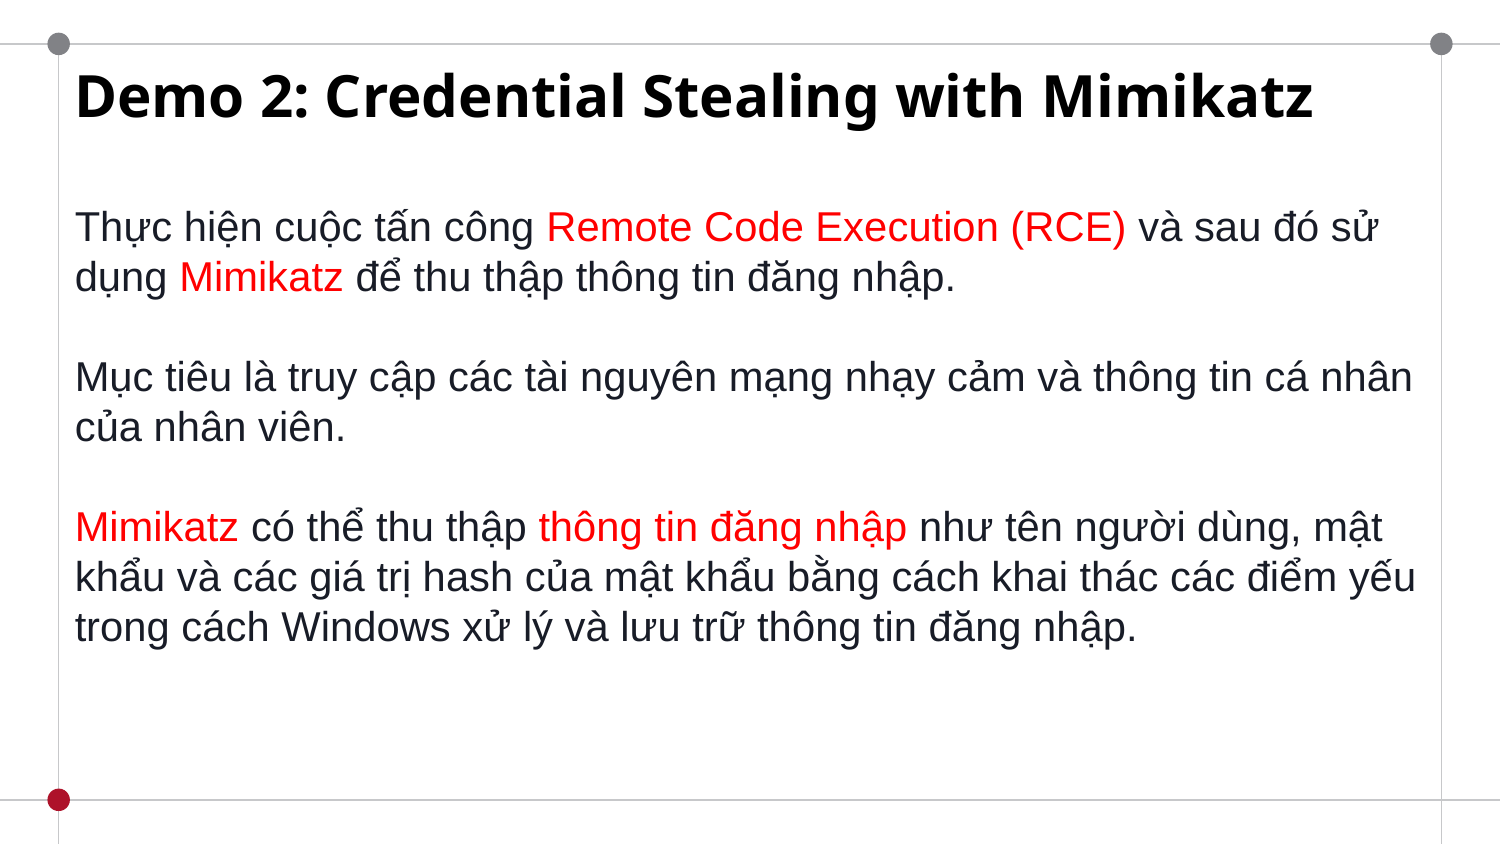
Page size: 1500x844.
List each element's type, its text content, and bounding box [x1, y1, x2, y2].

title Demo 2: Credential Stealing with Mimikatz [59, 44, 1458, 139]
text_box Thực hiện cuộc tấn công Remote Code Execution (RCE) và sau đó sử dụng Mimikatz để thu thập thông tin đăng nhập. Mục tiêu là truy cập các tài nguyên mạng nhạy cảm và thông tin cá nhân của nhân viên. Mimikatz có thể thu thập thông tin đăng nhập như tên người dùng, mật khẩu và các giá trị hash của mật khẩu bằng cách khai thác các điểm yếu trong cách Windows xử lý và lưu trữ thông tin đăng nhập. [59, 191, 1442, 708]
